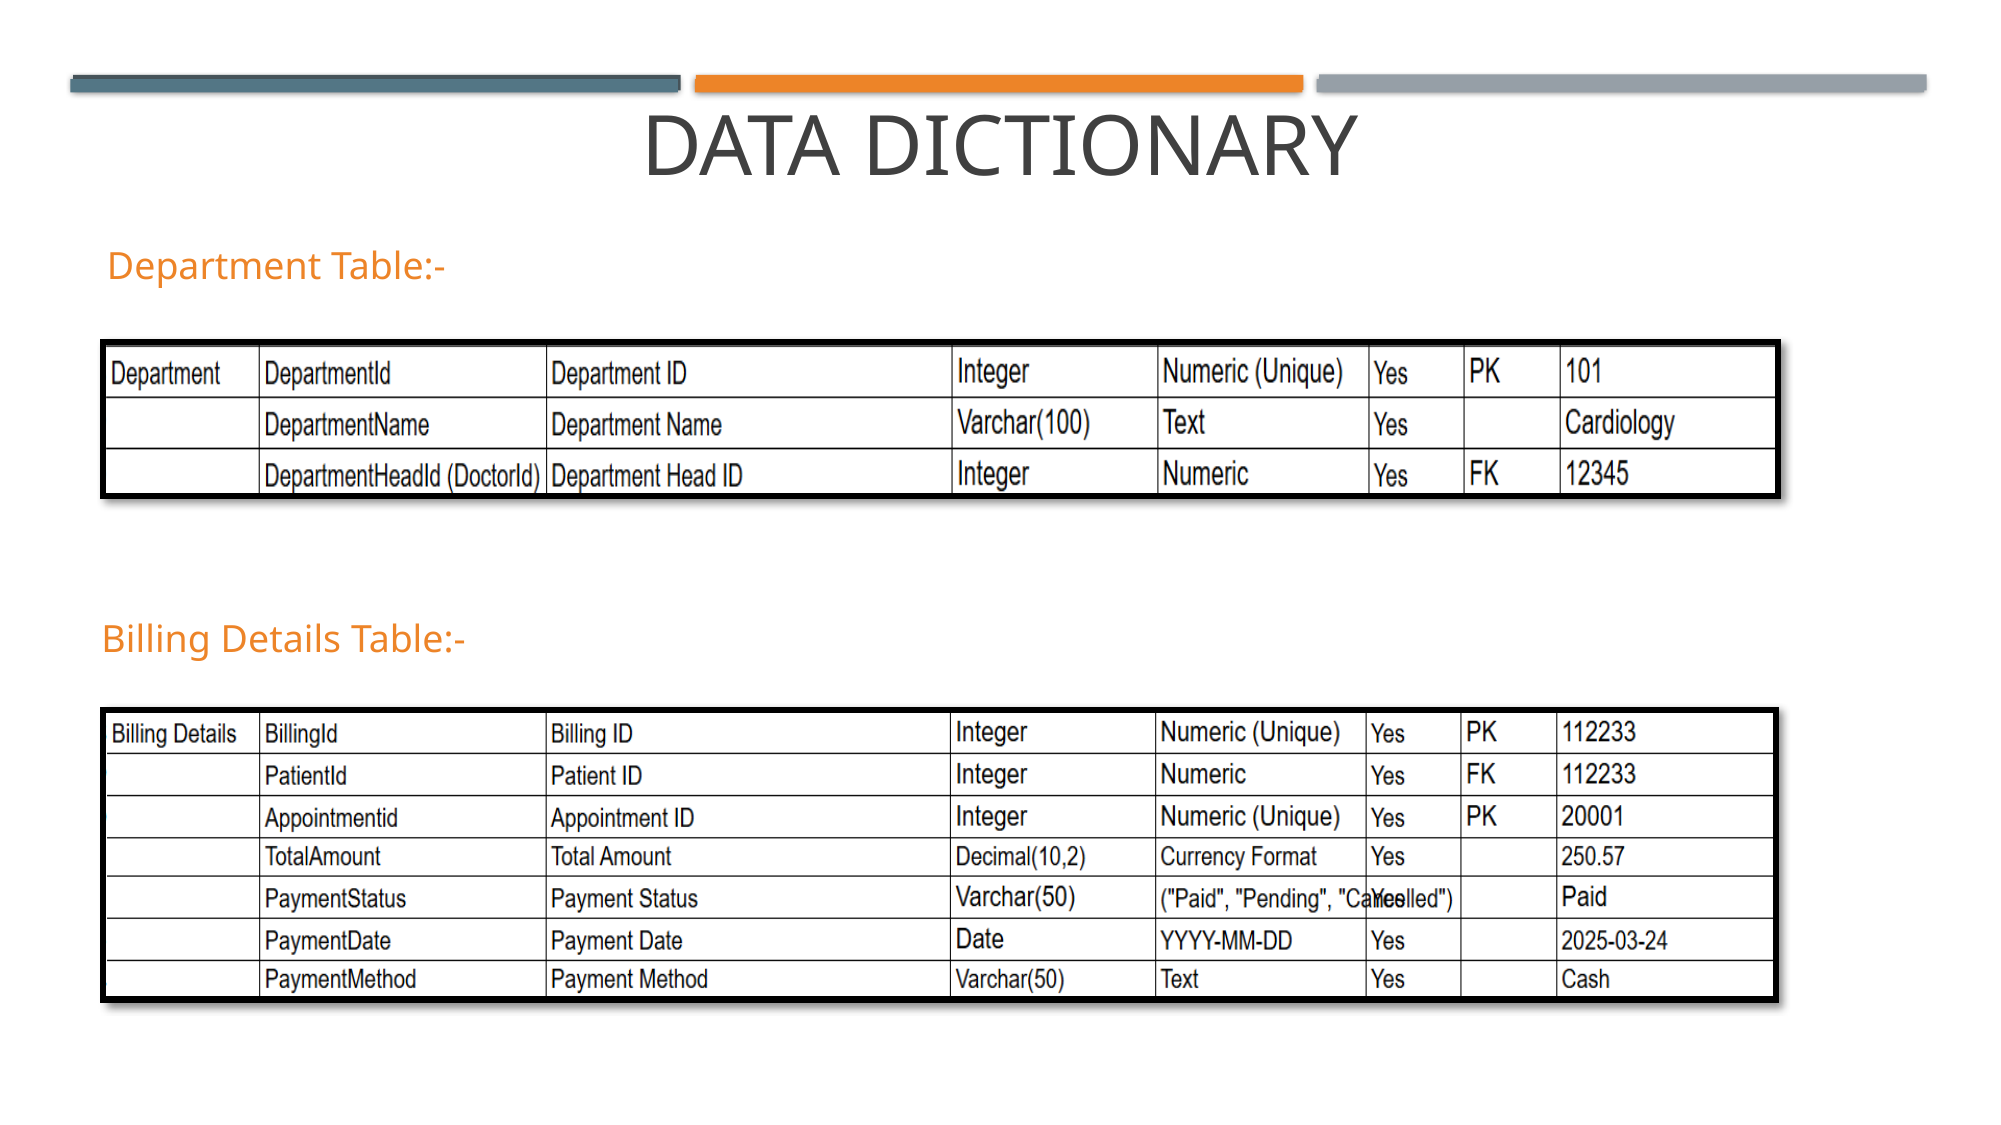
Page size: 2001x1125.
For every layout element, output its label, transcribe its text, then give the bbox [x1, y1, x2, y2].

title Data dictionary [249, 110, 1750, 200]
text_box Department Table:- [92, 234, 565, 295]
picture [105, 712, 1774, 997]
picture [105, 344, 1776, 494]
text_box Billing Details Table:- [86, 608, 1087, 668]
